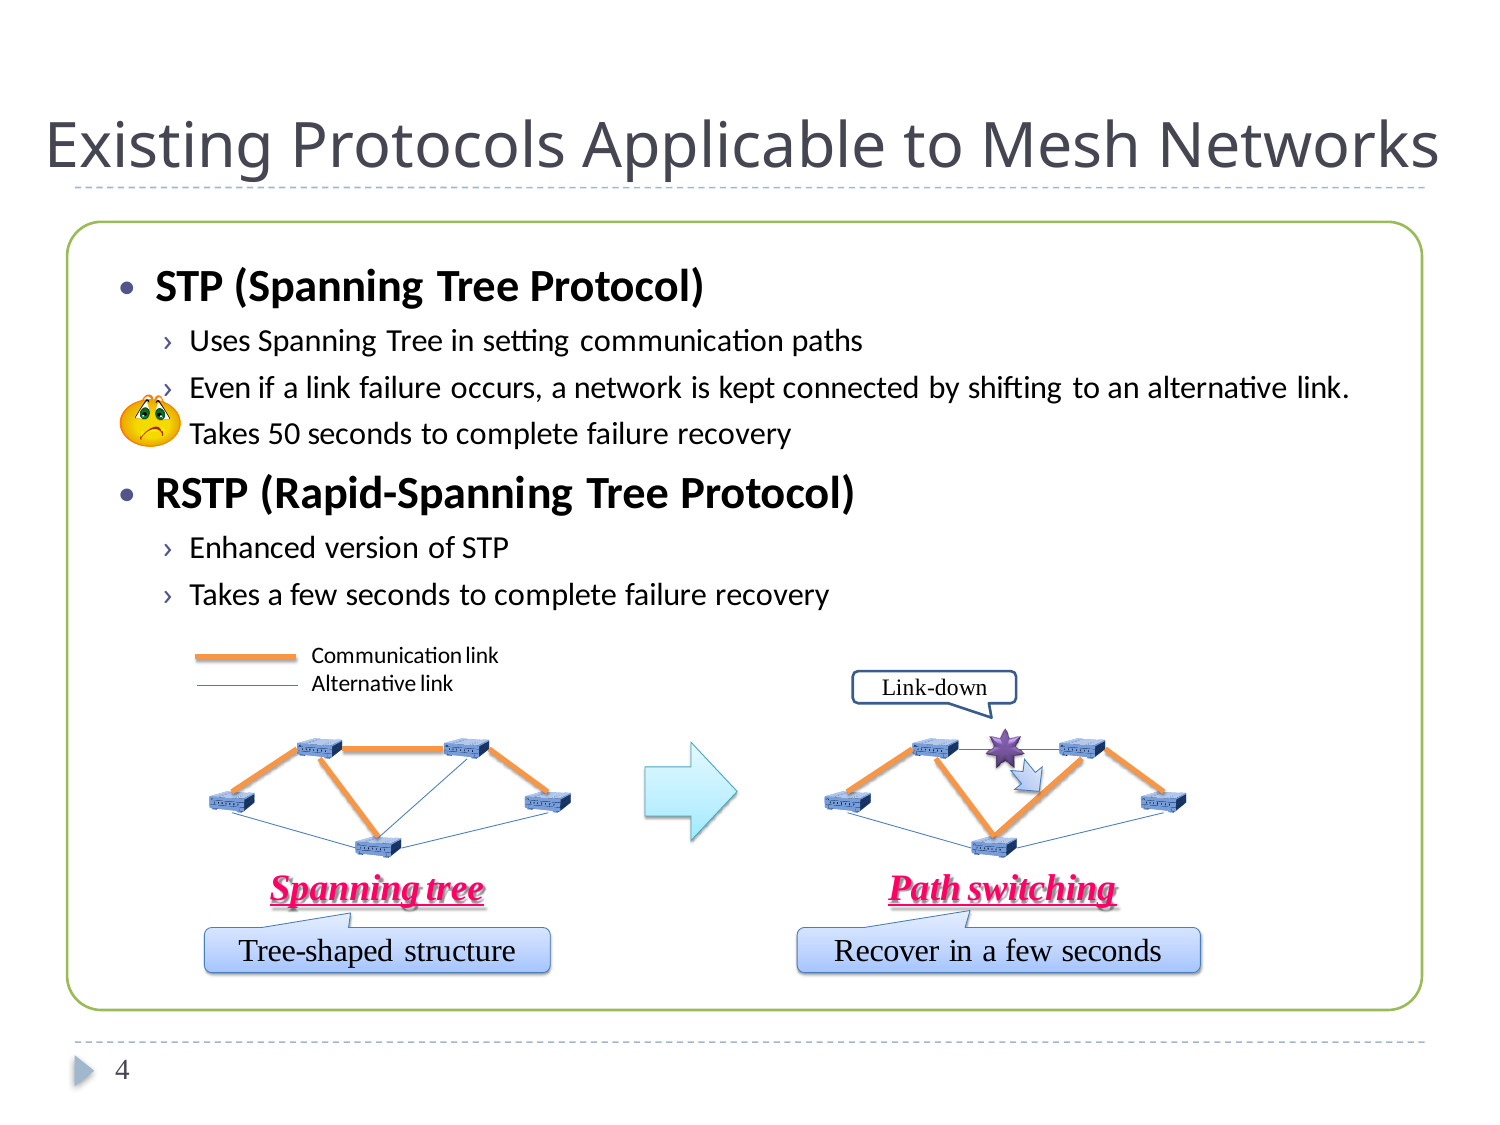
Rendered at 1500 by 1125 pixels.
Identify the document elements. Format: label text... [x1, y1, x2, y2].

title Existing Protocols Applicable to Mesh Networks [29, 24, 1471, 188]
slide_number 4 [100, 1042, 426, 1103]
picture [64, 219, 1424, 1012]
